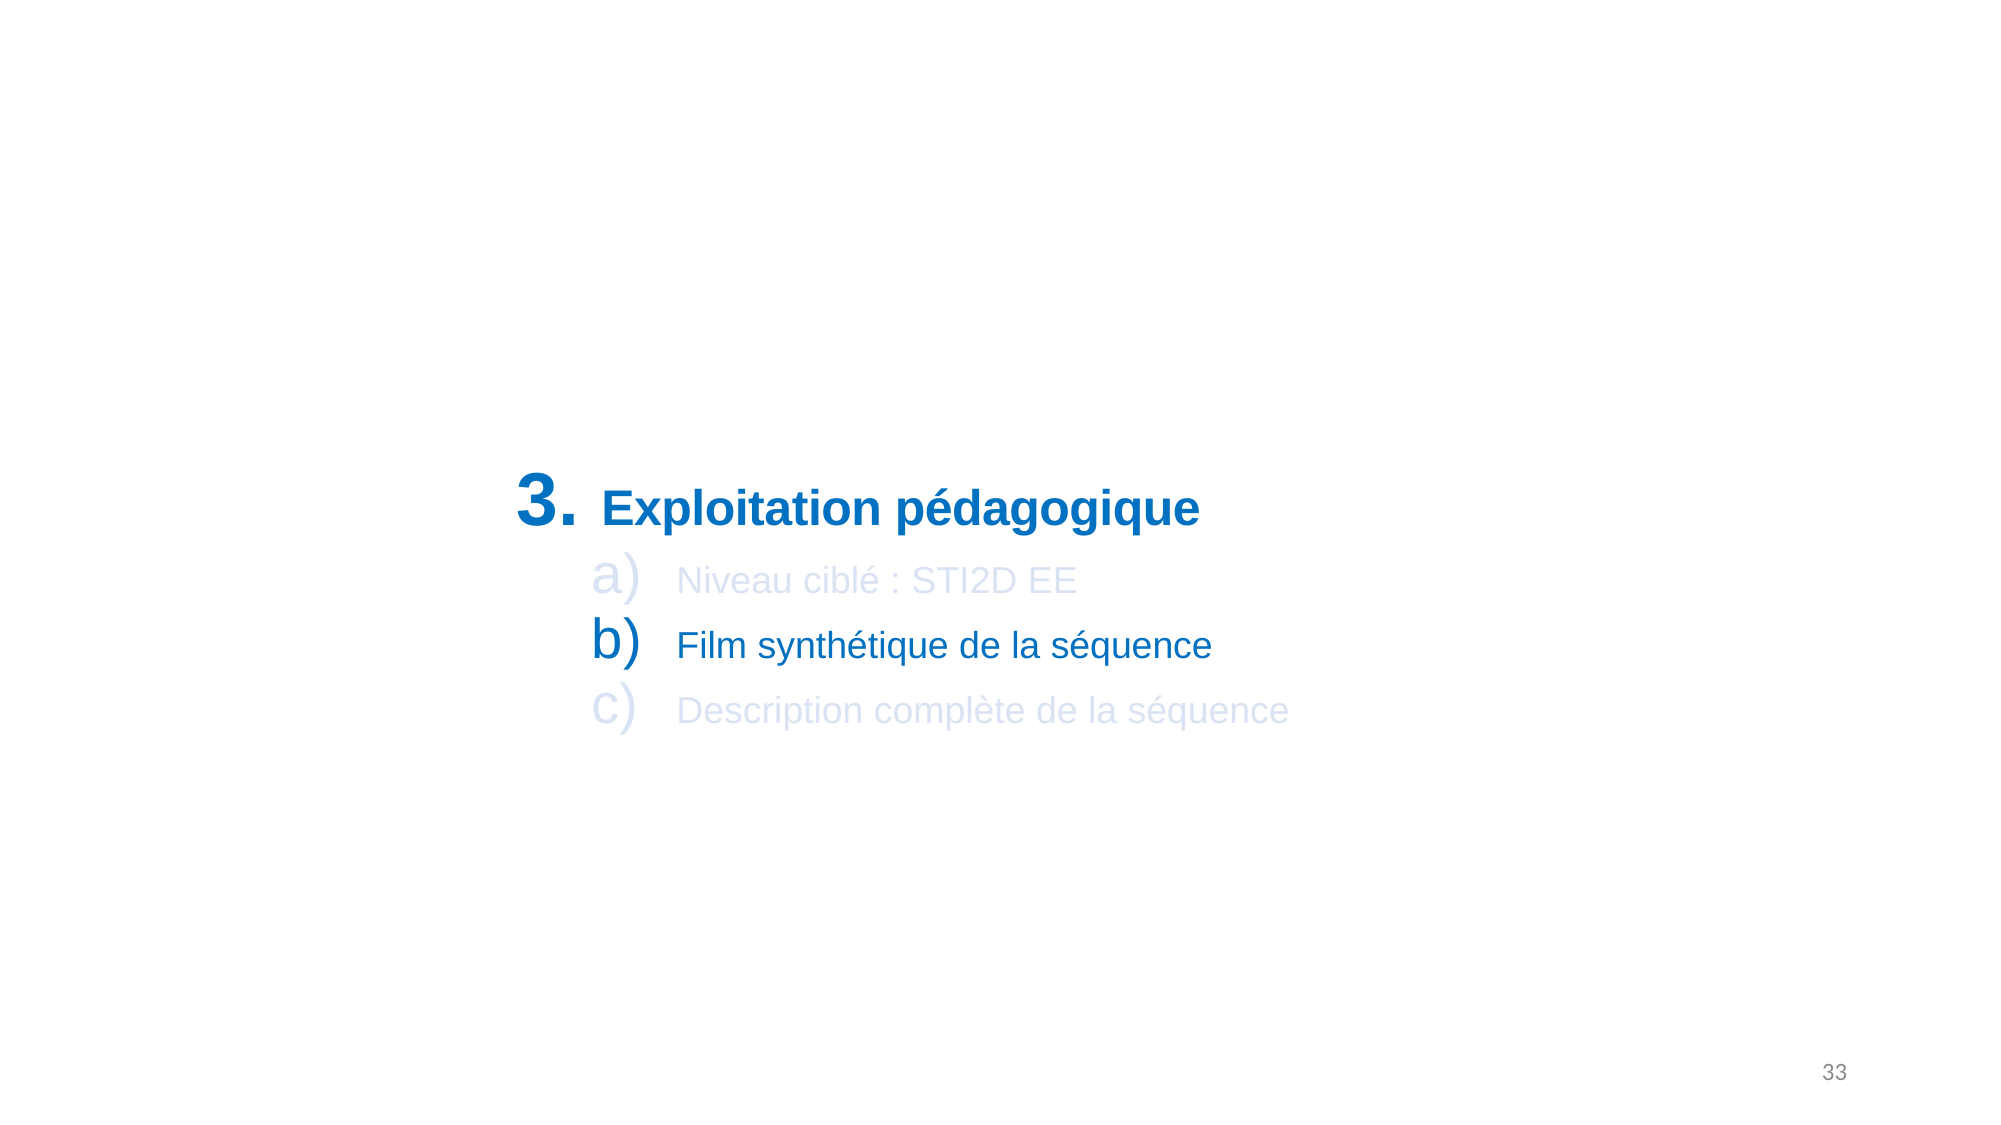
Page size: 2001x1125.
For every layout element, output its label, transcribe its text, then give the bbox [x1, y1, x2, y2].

slide_number 33 [1412, 1042, 1863, 1103]
text_box Exploitation pédagogique Niveau ciblé : STI2D EE Film synthétique de la séquence Description complète de la séquence [500, 468, 1500, 739]
